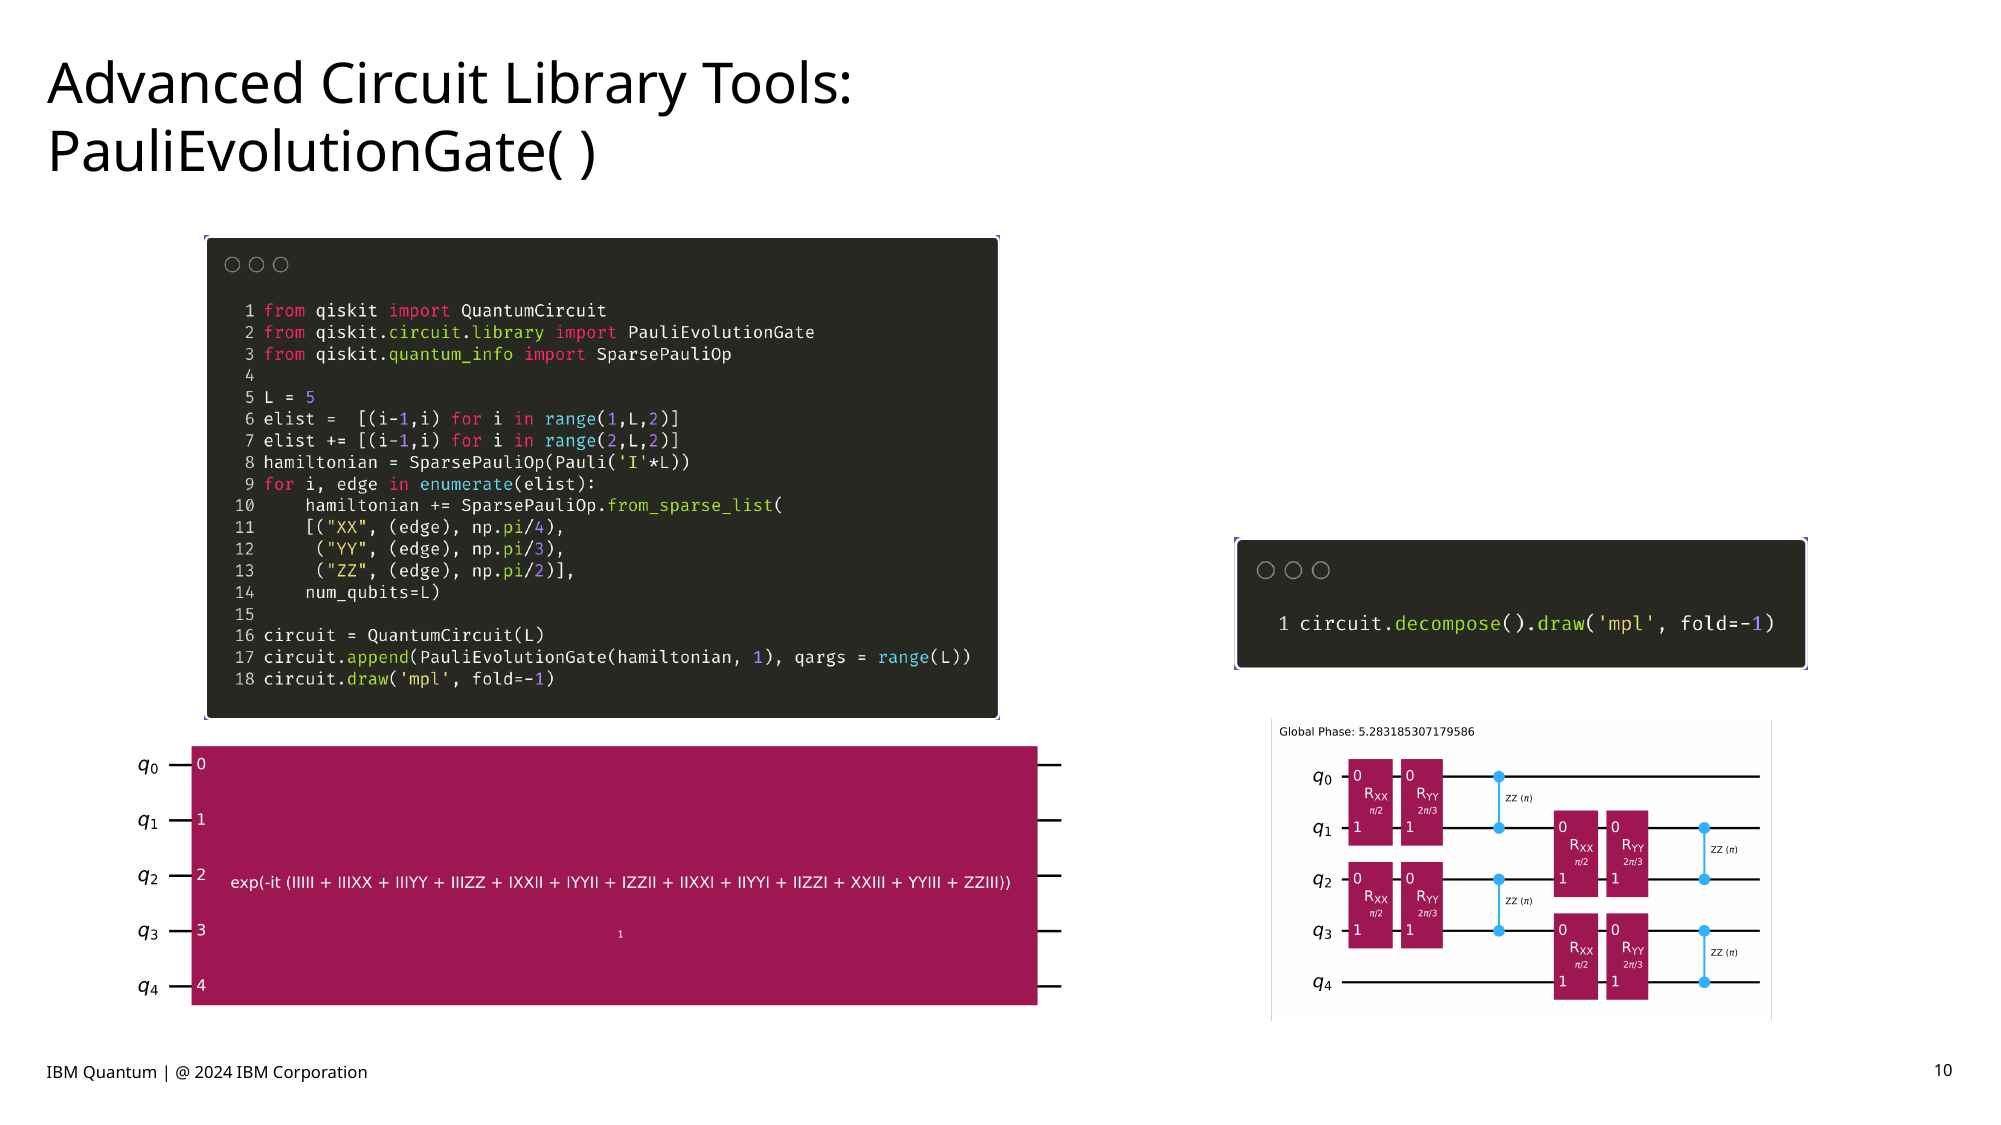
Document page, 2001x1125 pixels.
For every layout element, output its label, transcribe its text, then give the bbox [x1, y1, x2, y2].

picture [93, 235, 1074, 1028]
picture [1234, 536, 1809, 670]
picture [1270, 719, 1772, 1022]
slide_number 10 [1930, 1060, 1954, 1082]
title Advanced Circuit Library Tools: PauliEvolutionGate( ) [46, 46, 919, 173]
footer IBM Quantum | @ 2024 IBM Corporation [46, 1050, 454, 1082]
